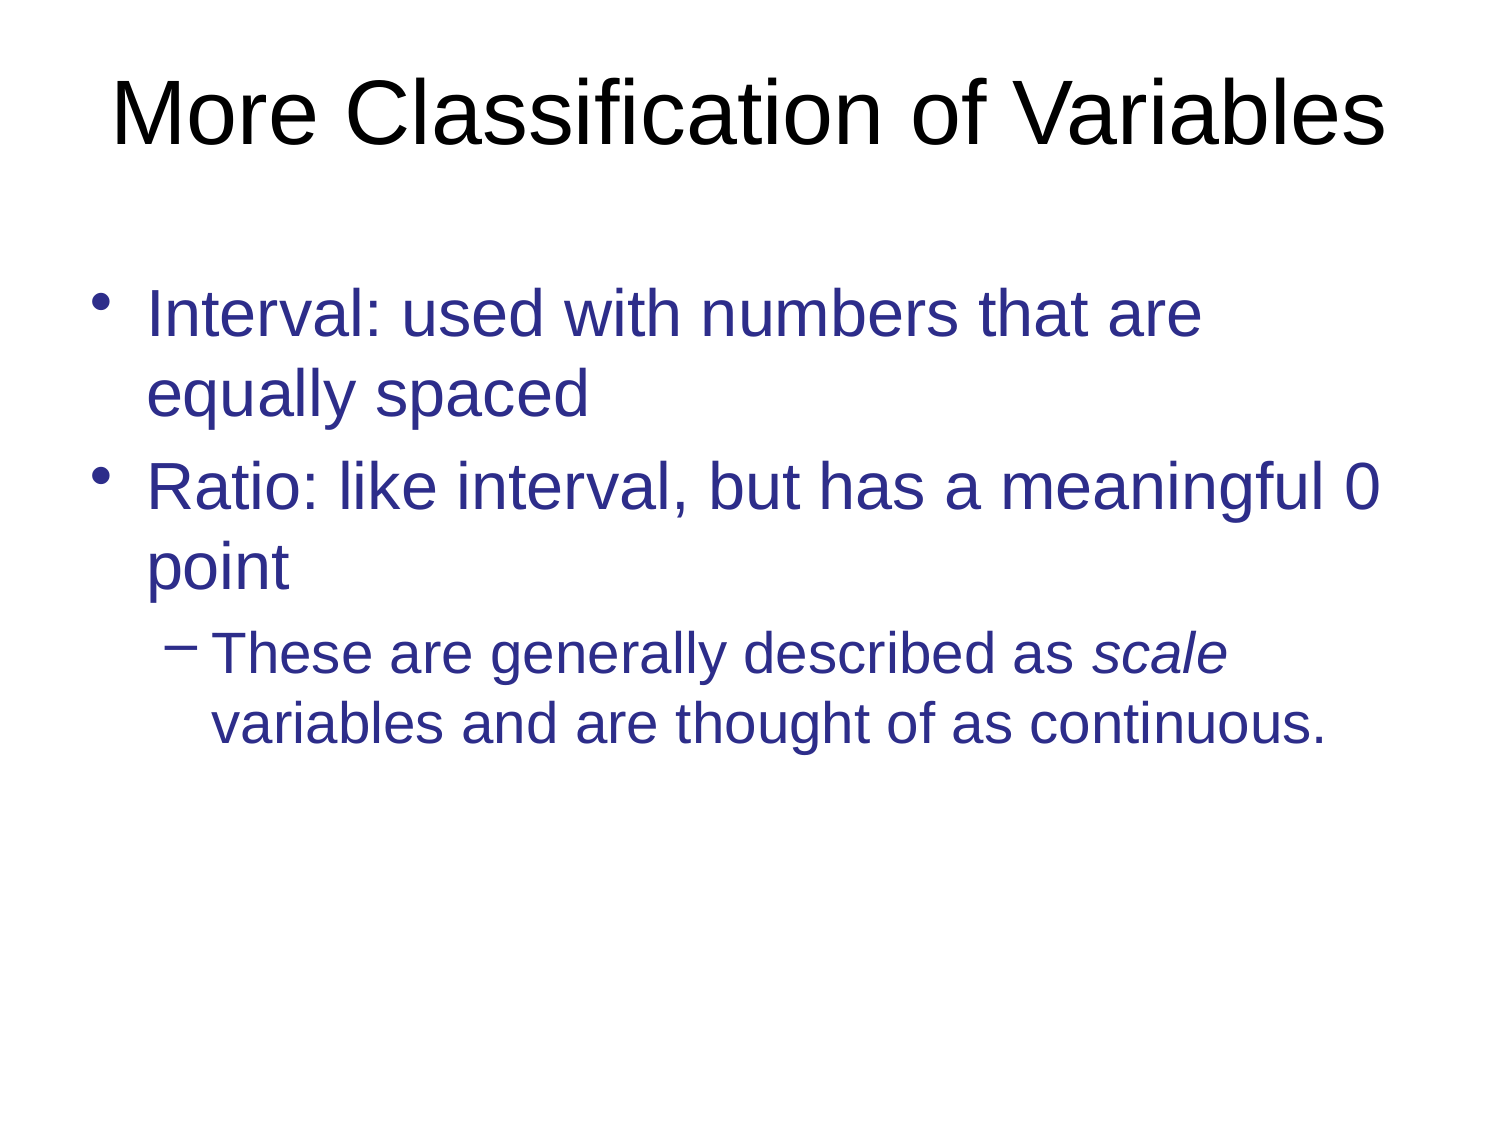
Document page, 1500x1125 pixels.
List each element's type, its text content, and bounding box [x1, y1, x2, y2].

title More Classification of Variables [75, 45, 1425, 233]
list Interval: used with numbers that are equally spaced Ratio: like interval, but has a meaningful 0 point These are generally described as scale variables and are thought of as continuous. [75, 262, 1425, 1005]
